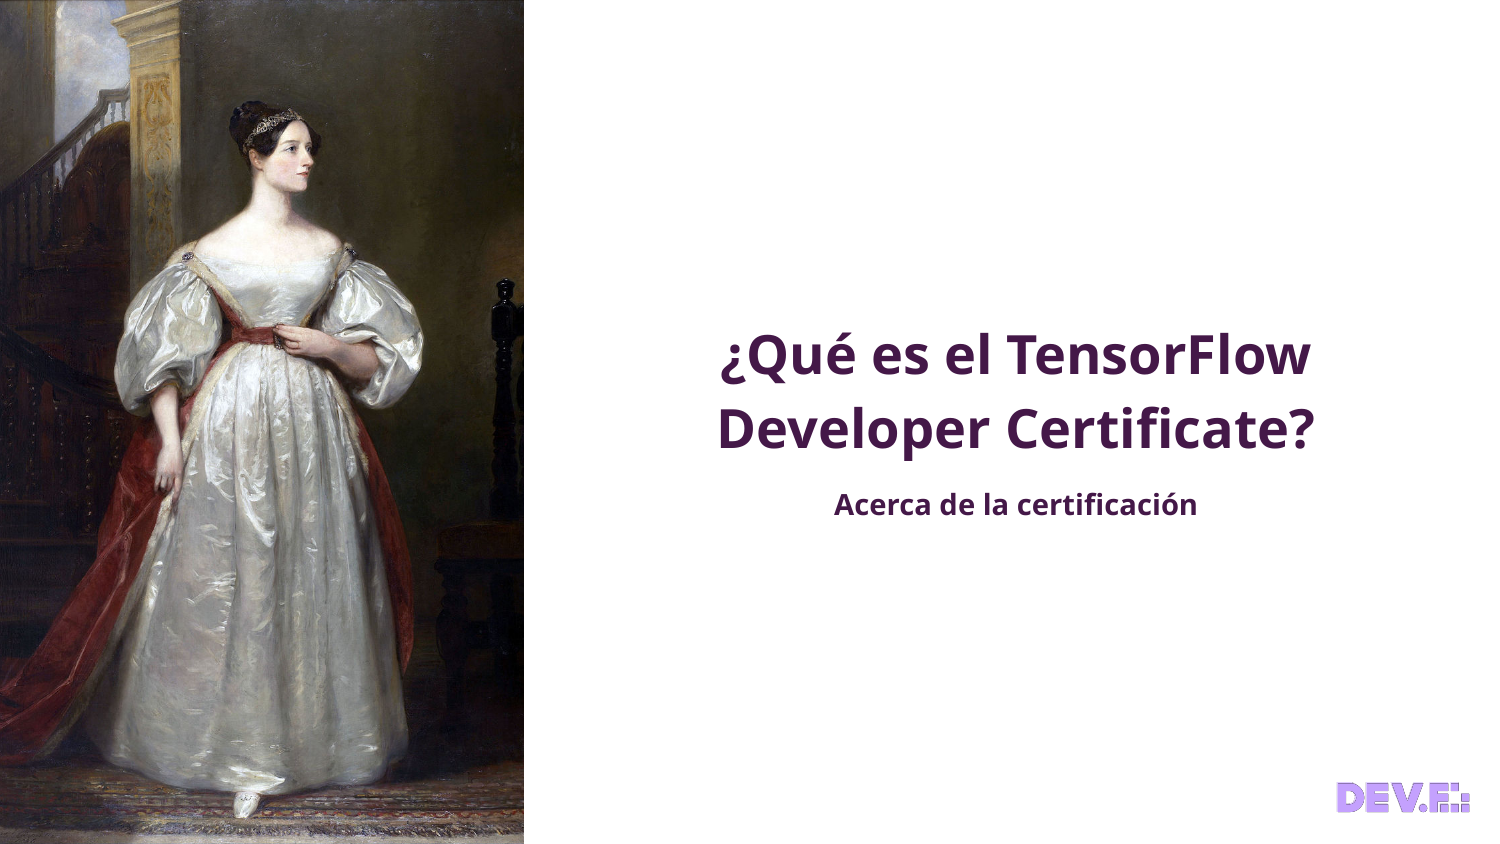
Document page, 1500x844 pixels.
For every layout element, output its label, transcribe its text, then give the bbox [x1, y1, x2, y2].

picture [0, 0, 524, 844]
text_box ¿Qué es el TensorFlow Developer Certificate? Acerca de la certificación [611, 272, 1422, 536]
picture [1330, 776, 1474, 818]
